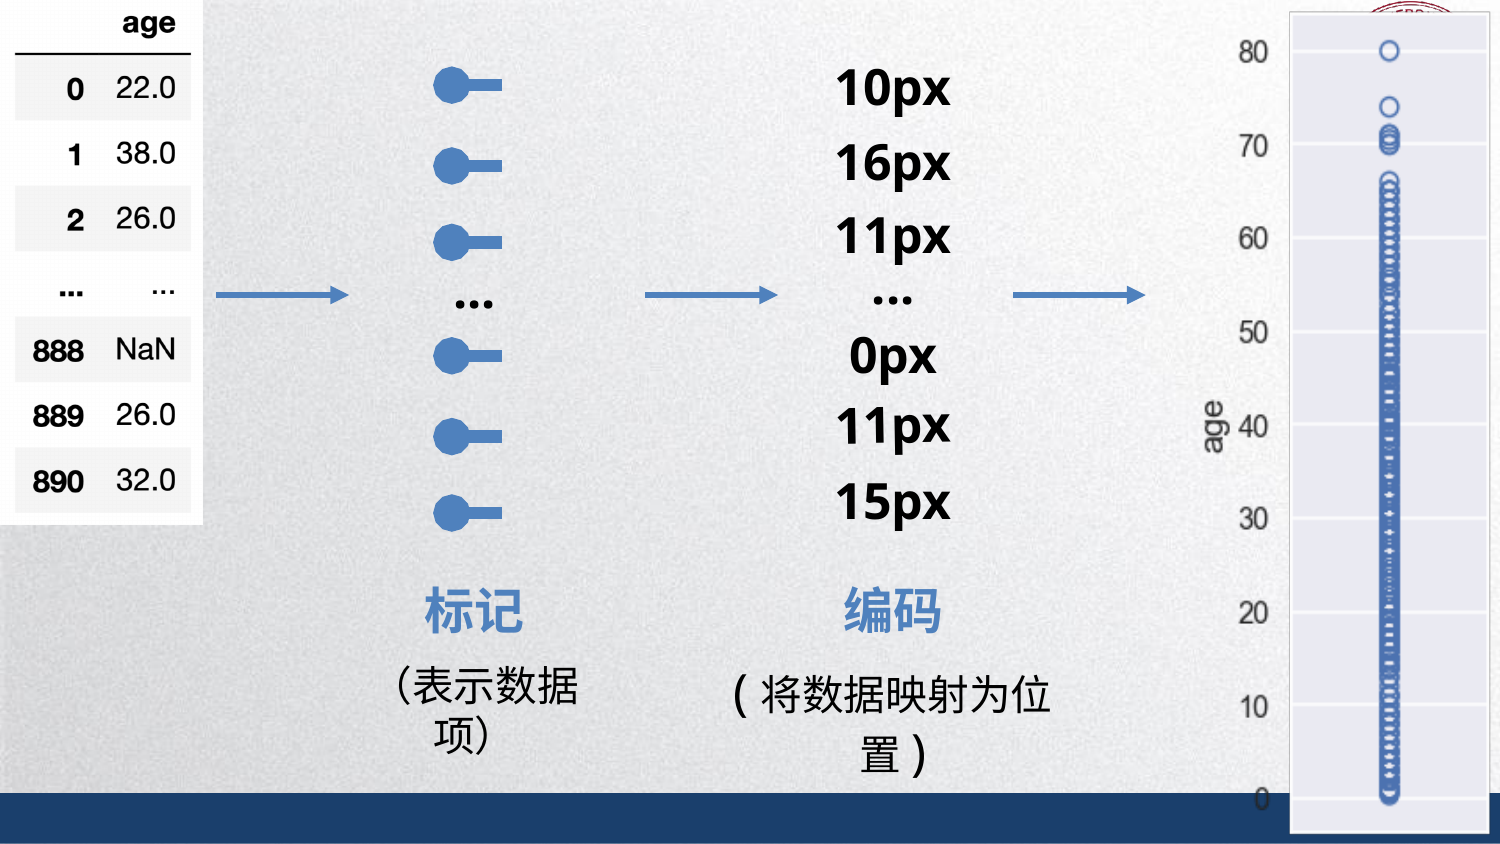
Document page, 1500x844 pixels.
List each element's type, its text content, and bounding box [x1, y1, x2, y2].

text_box 标记 [371, 564, 578, 645]
text_box （表示数据项） [318, 645, 631, 733]
text_box ... [790, 276, 996, 308]
text_box 0px [790, 308, 996, 380]
text_box 10px [790, 40, 996, 114]
text_box 15px [790, 454, 996, 542]
text_box 11px [790, 188, 996, 276]
picture [0, 0, 1500, 844]
text_box 16px [790, 114, 996, 188]
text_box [688, 564, 1099, 733]
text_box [371, 84, 578, 514]
text_box 11px [789, 376, 997, 464]
